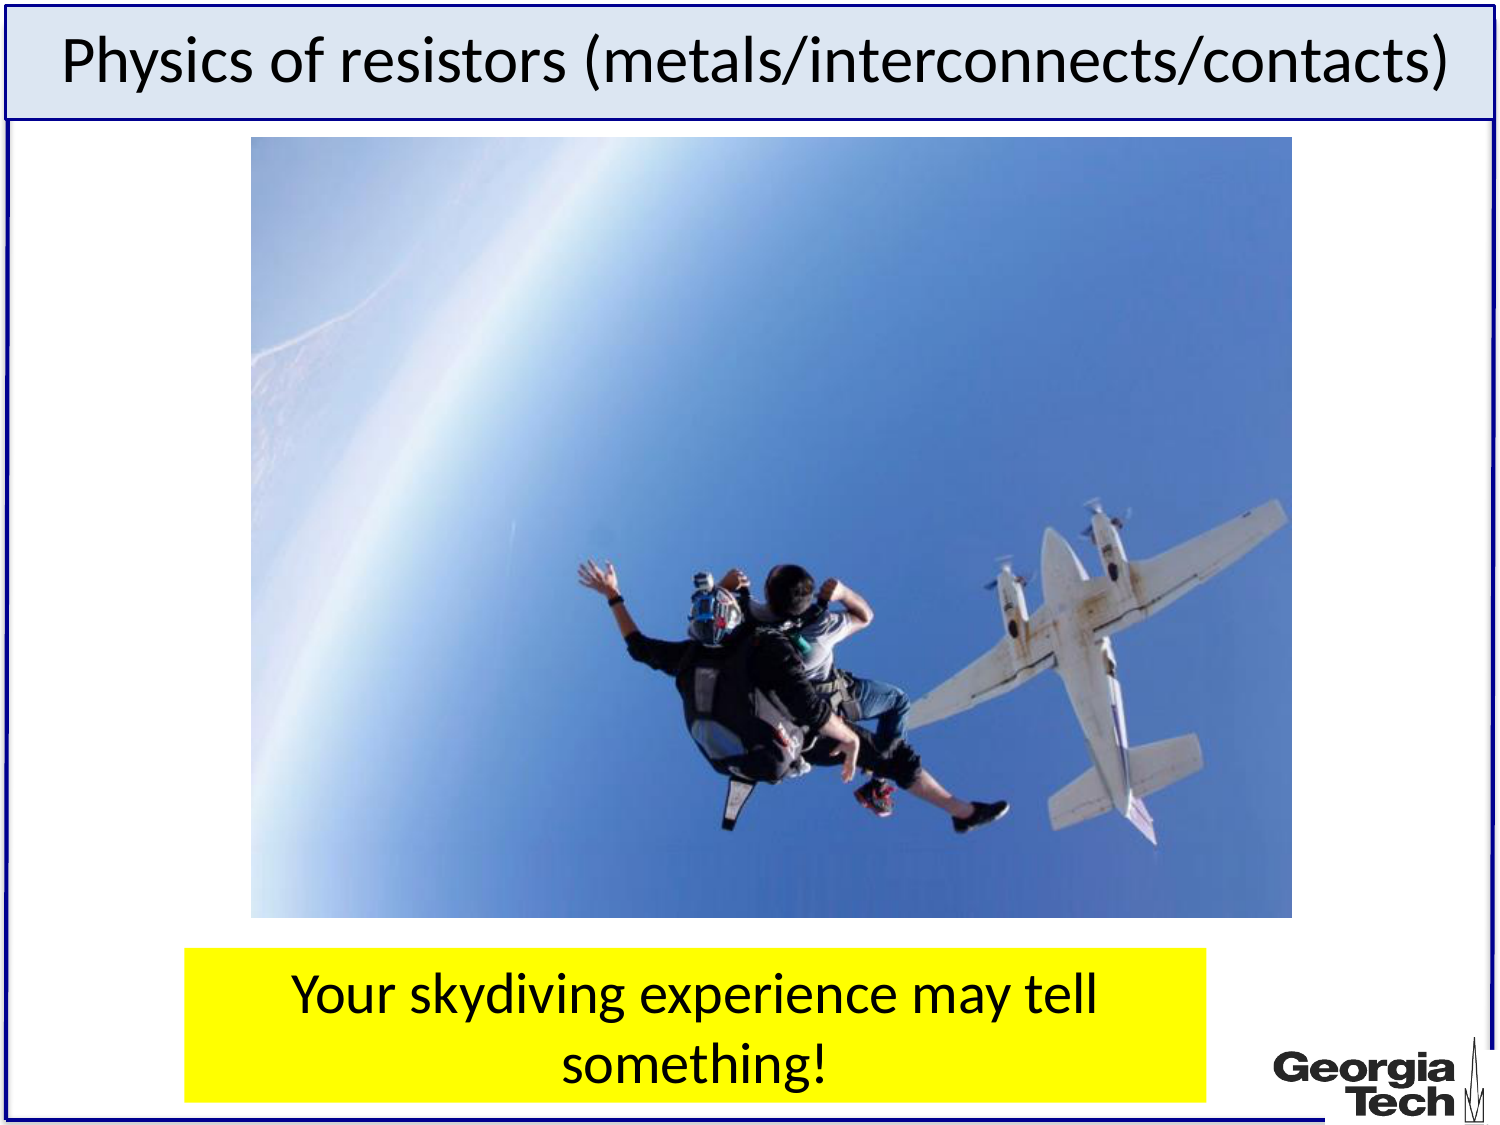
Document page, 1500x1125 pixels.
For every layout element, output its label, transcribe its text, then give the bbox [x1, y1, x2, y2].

picture [250, 137, 1292, 918]
picture [1251, 1013, 1500, 1125]
text_box Your skydiving experience may tell something! [184, 947, 1207, 1103]
text_box Physics of resistors (metals/interconnects/contacts) [12, 0, 1500, 138]
